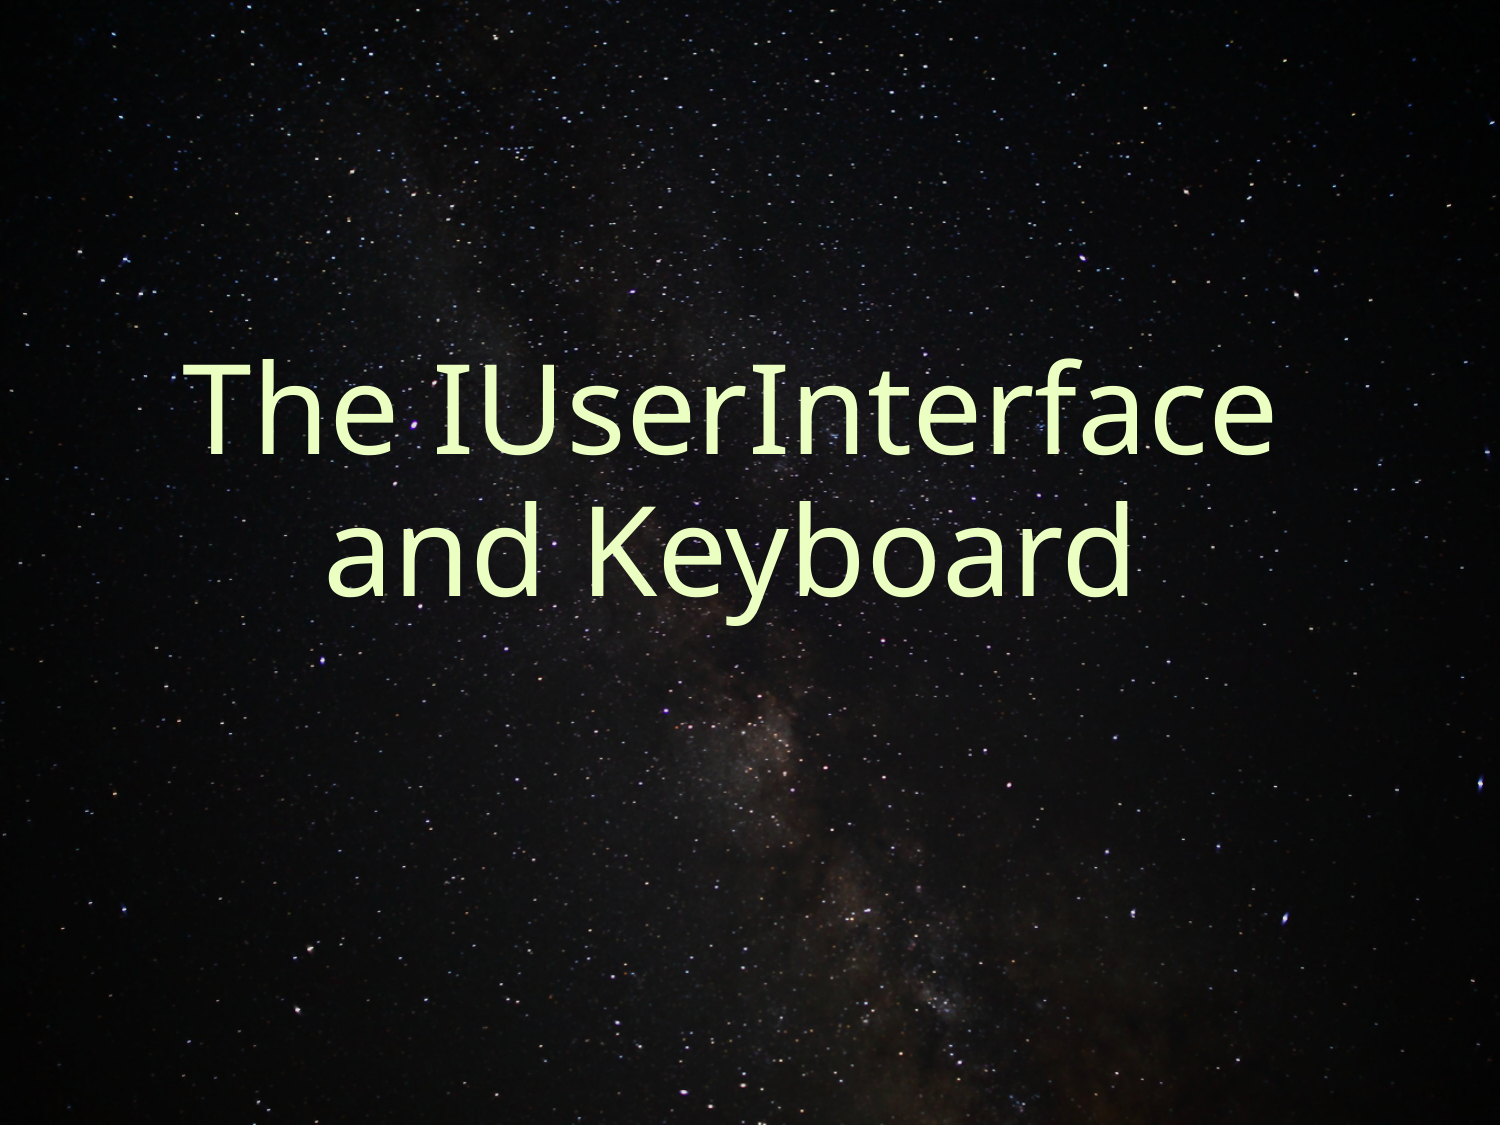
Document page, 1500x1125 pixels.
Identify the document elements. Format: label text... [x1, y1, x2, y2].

picture [0, 0, 1500, 1125]
title The IUserInterface and Keyboard [162, 340, 1300, 626]
